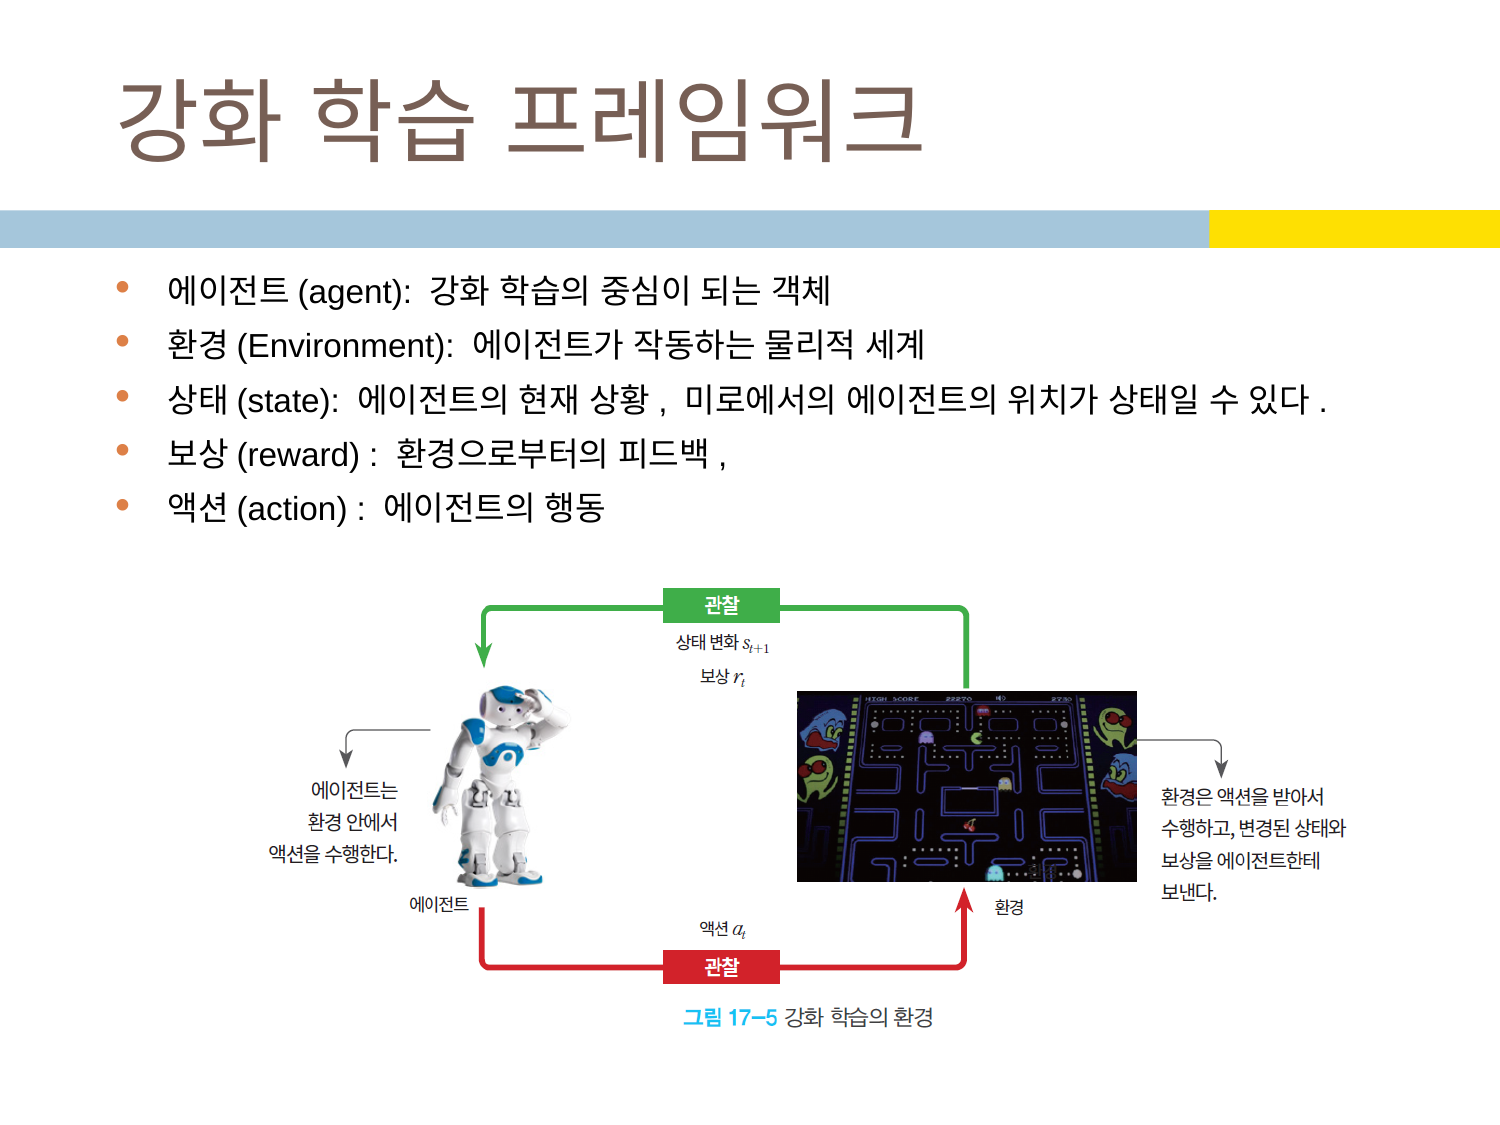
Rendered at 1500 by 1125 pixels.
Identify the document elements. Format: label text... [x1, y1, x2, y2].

picture [253, 573, 1359, 1037]
title 강화 학습 프레임워크 [100, 37, 1438, 200]
list 에이전트(agent): 강화 학습의 중심이 되는 객체 환경(Environment): 에이전트가 작동하는 물리적 세계 상태(state): 에이전트의 현재 상황, 미로에서의 에이전트의 위치가 상태일 수 있다. 보상(reward) : 환경으로부터의 피드백, 액션(action) : 에이전트의 행동 [100, 262, 1438, 1000]
